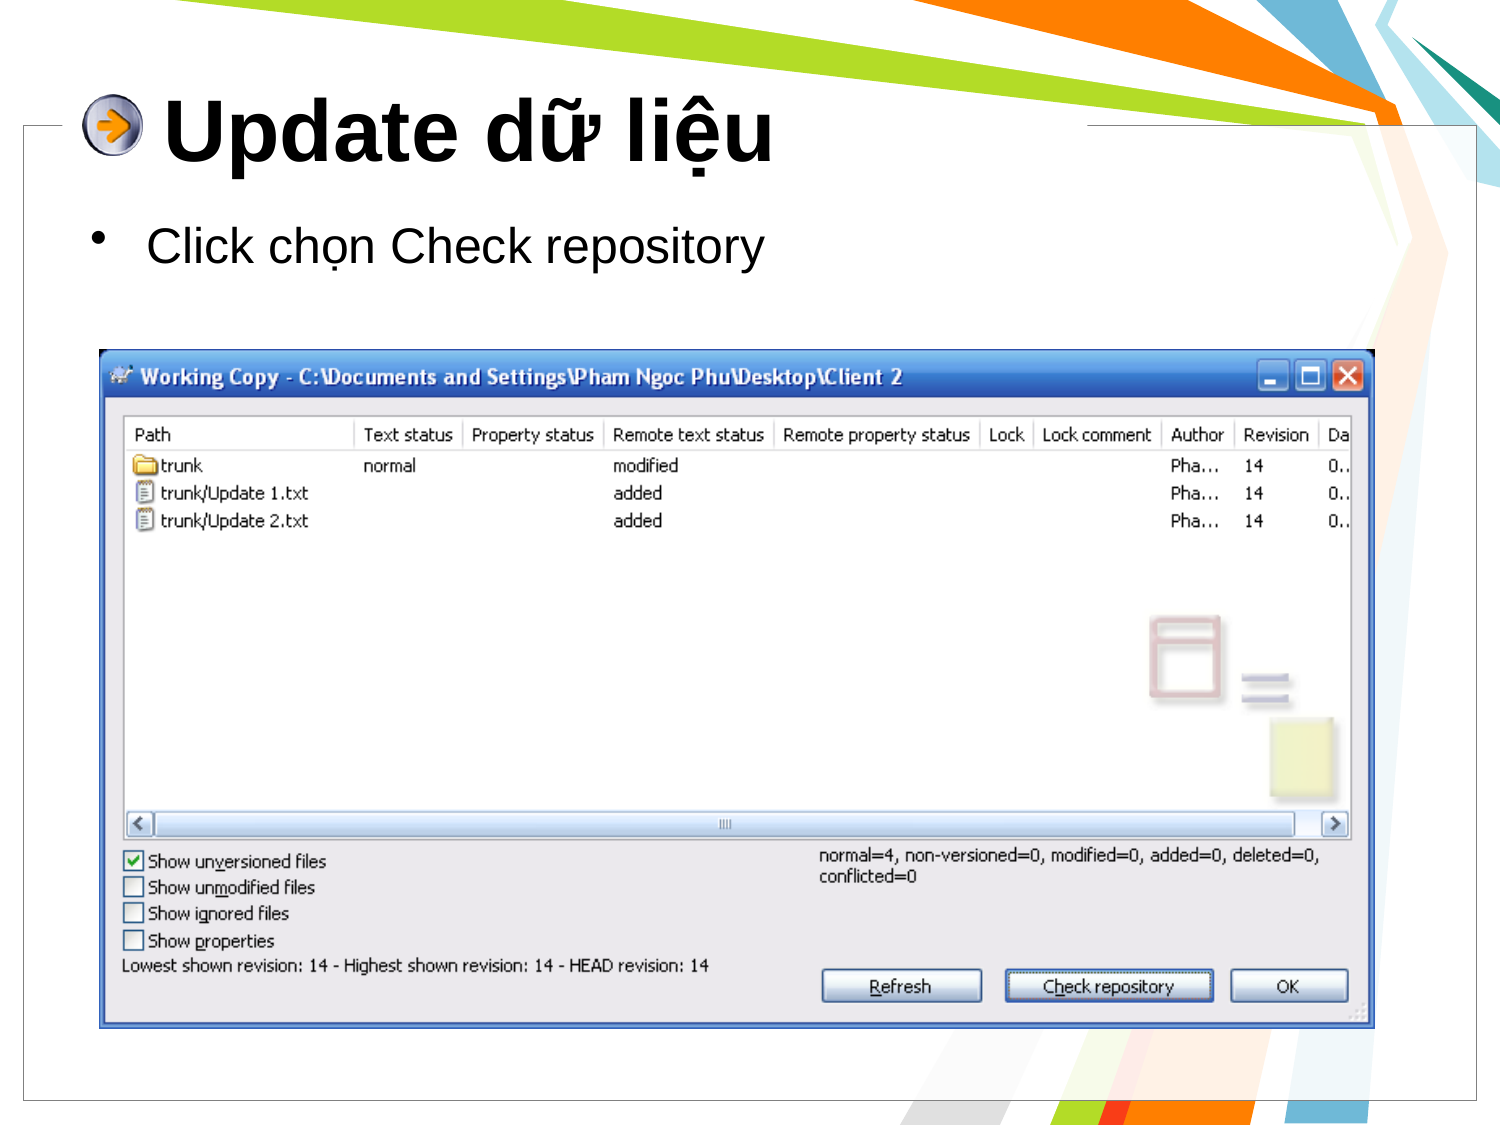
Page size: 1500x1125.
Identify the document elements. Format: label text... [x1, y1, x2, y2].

list Click chọn Check repository [74, 212, 1426, 301]
picture [99, 349, 1376, 1030]
title Update dữ liệu [147, 32, 1183, 212]
picture [82, 94, 143, 156]
